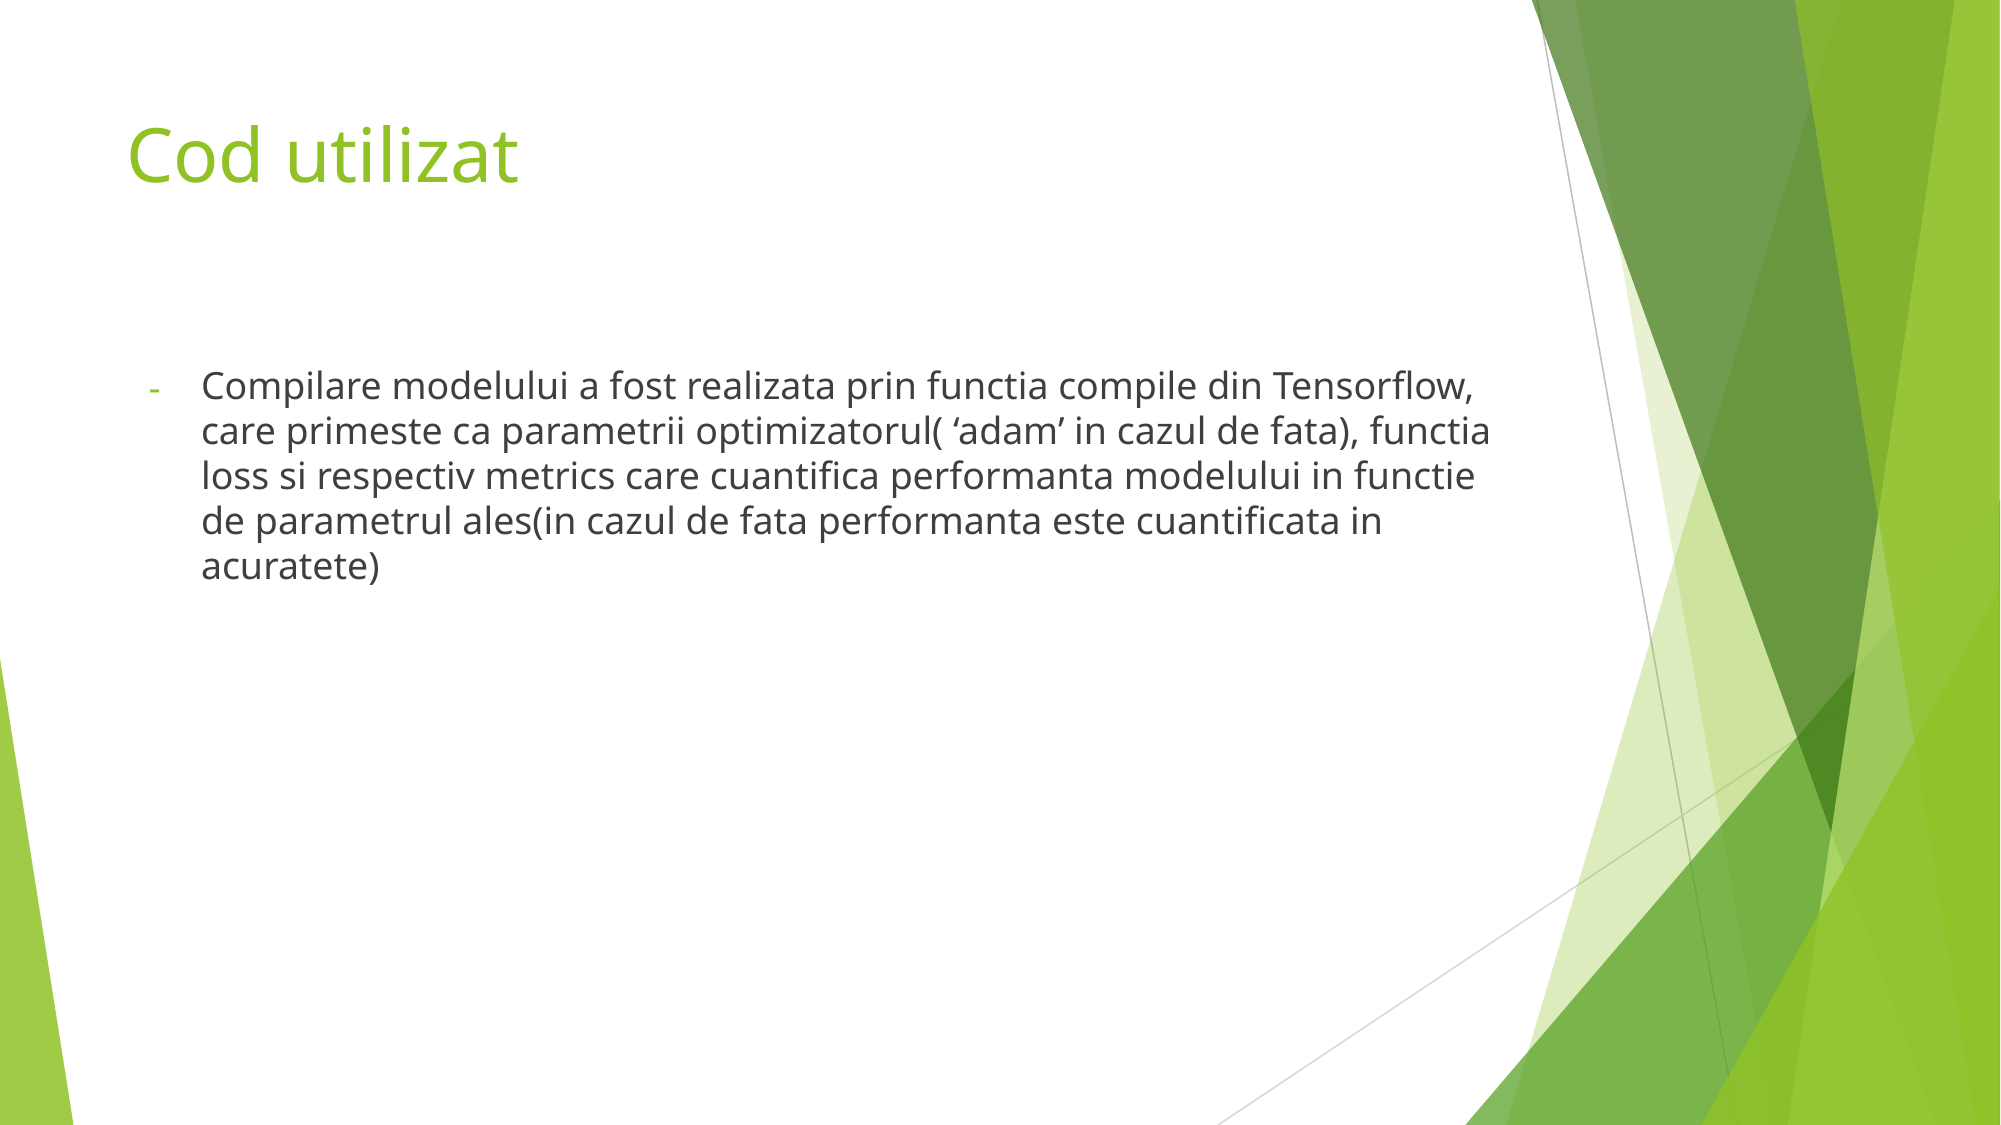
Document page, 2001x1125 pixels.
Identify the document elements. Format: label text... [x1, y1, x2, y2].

list Compilare modelului a fost realizata prin functia compile din Tensorflow, care primeste ca parametrii optimizatorul( ‘adam’ in cazul de fata), functia loss si respectiv metrics care cuantifica performanta modelului in functie de parametrul ales(in cazul de fata performanta este cuantificata in acuratete) [111, 354, 1522, 992]
title Cod utilizat [111, 99, 1522, 317]
